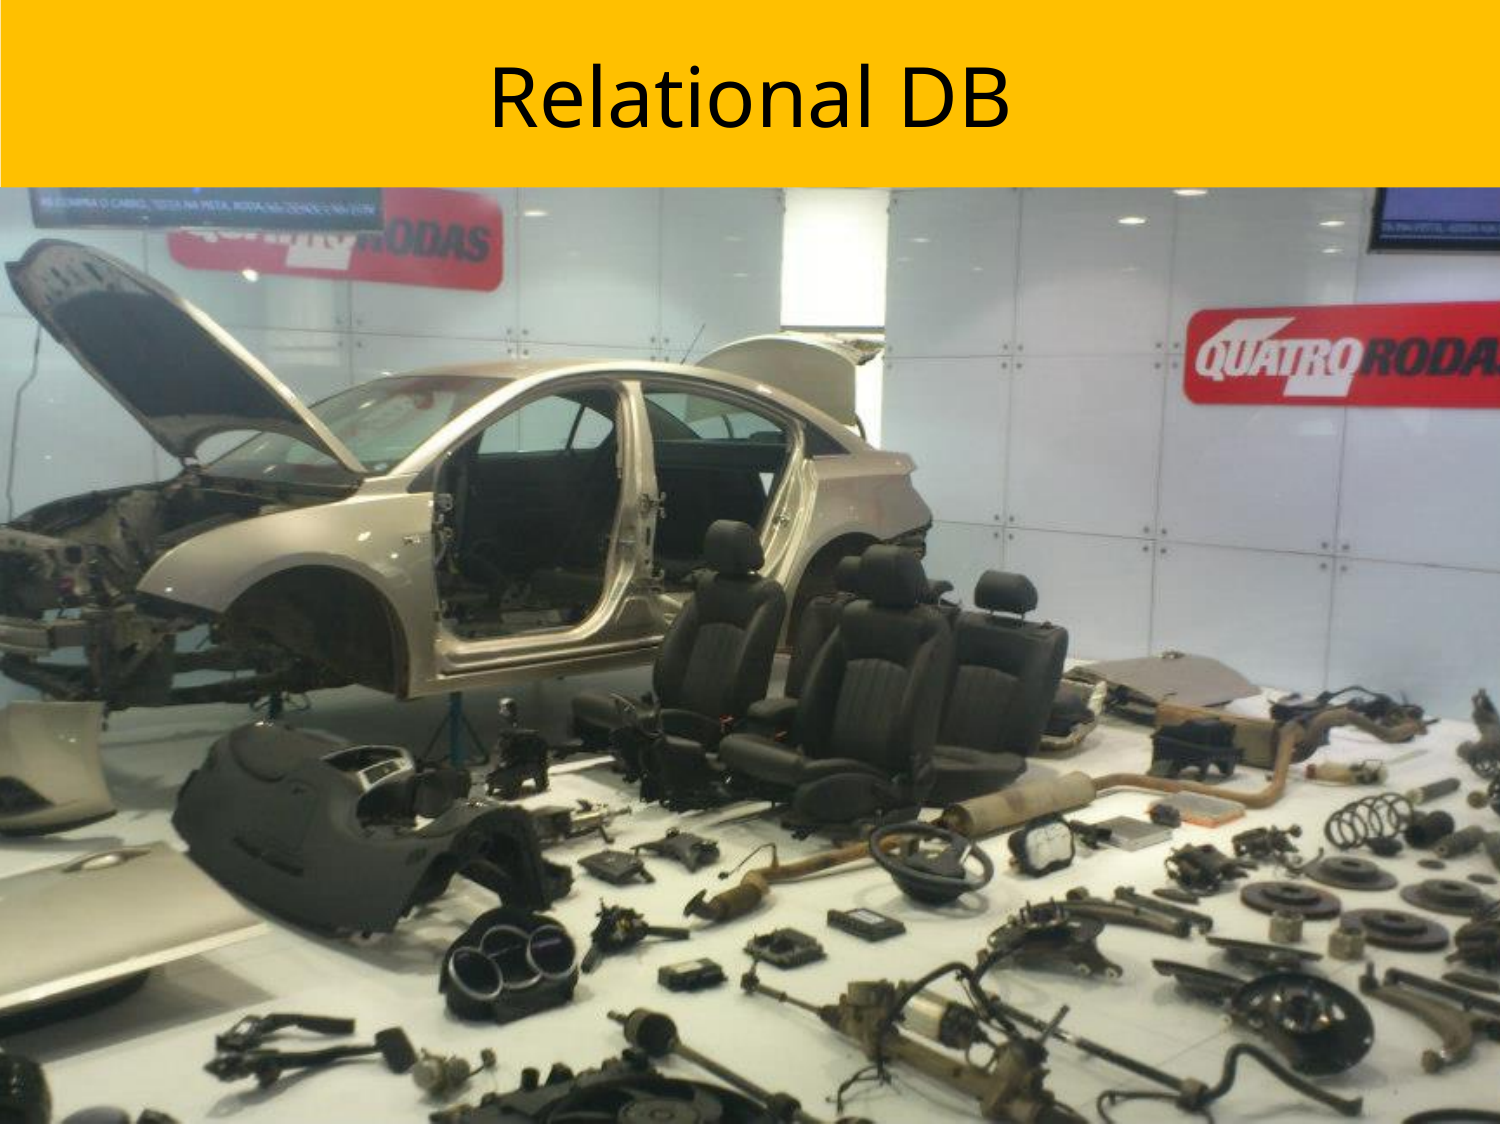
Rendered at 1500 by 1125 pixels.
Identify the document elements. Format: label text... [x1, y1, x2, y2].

picture [0, 187, 1500, 1125]
text_box Relational DB [0, 0, 1500, 185]
